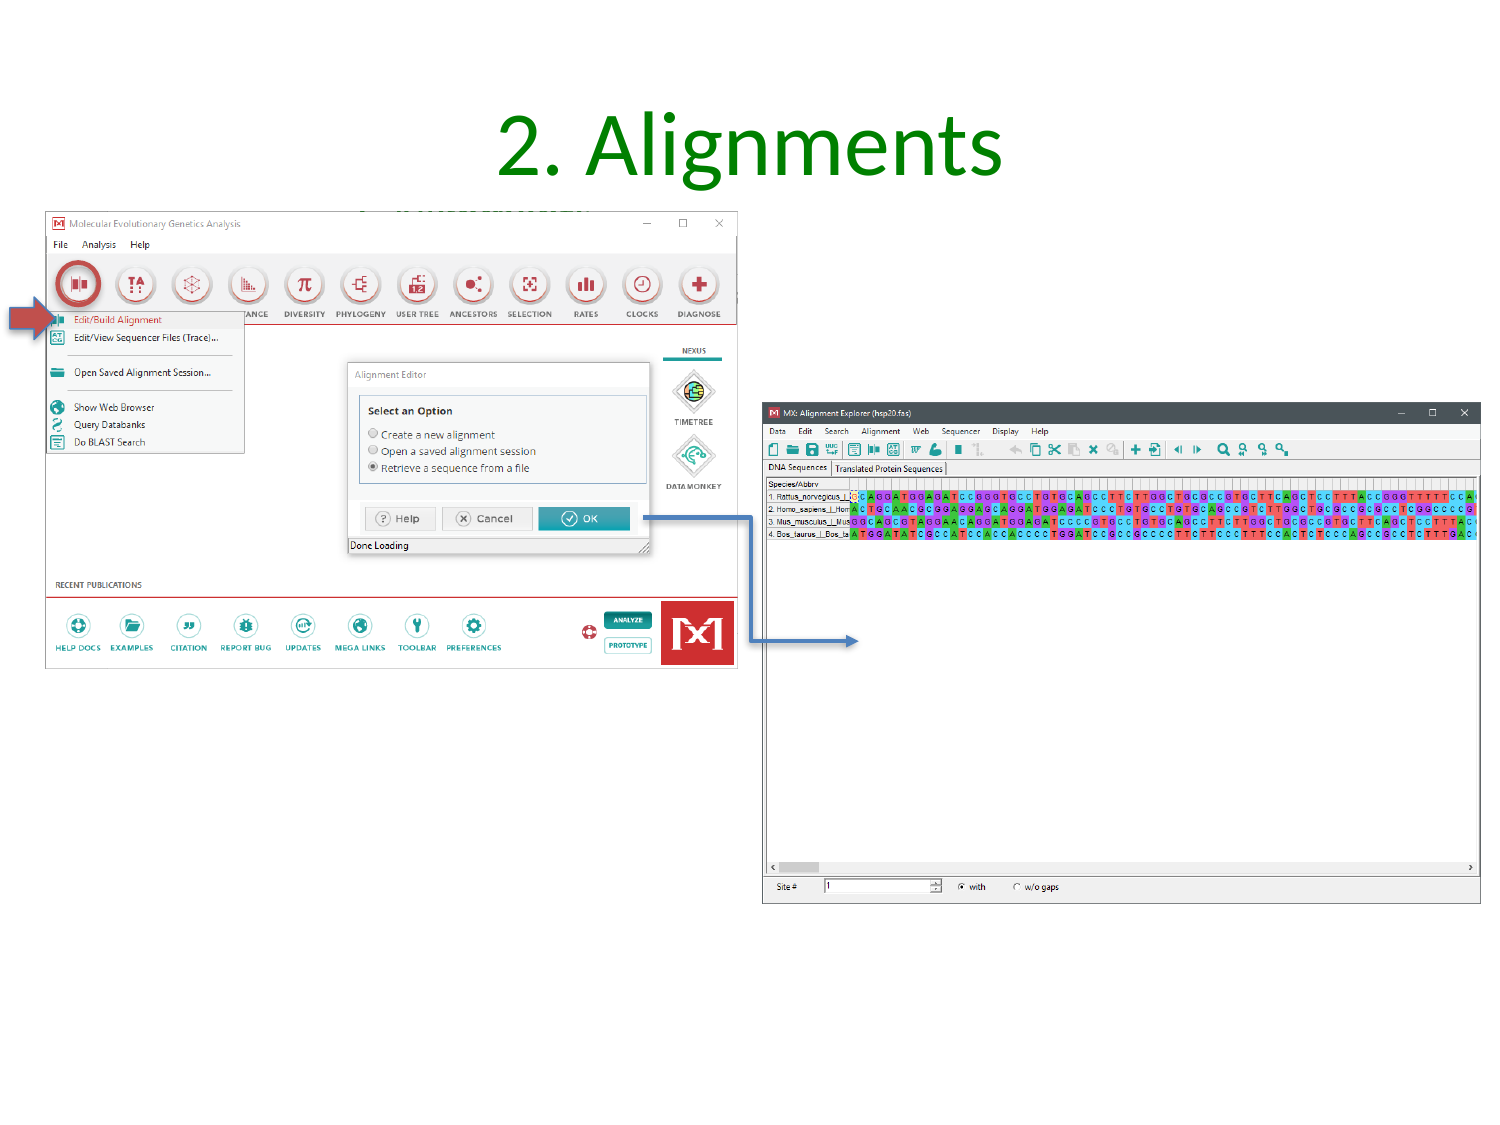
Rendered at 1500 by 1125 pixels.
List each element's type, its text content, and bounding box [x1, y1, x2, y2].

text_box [642, 517, 859, 642]
title 2. Alignments [75, 45, 1425, 233]
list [762, 402, 1481, 904]
text_box [9, 296, 40, 341]
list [45, 211, 738, 669]
